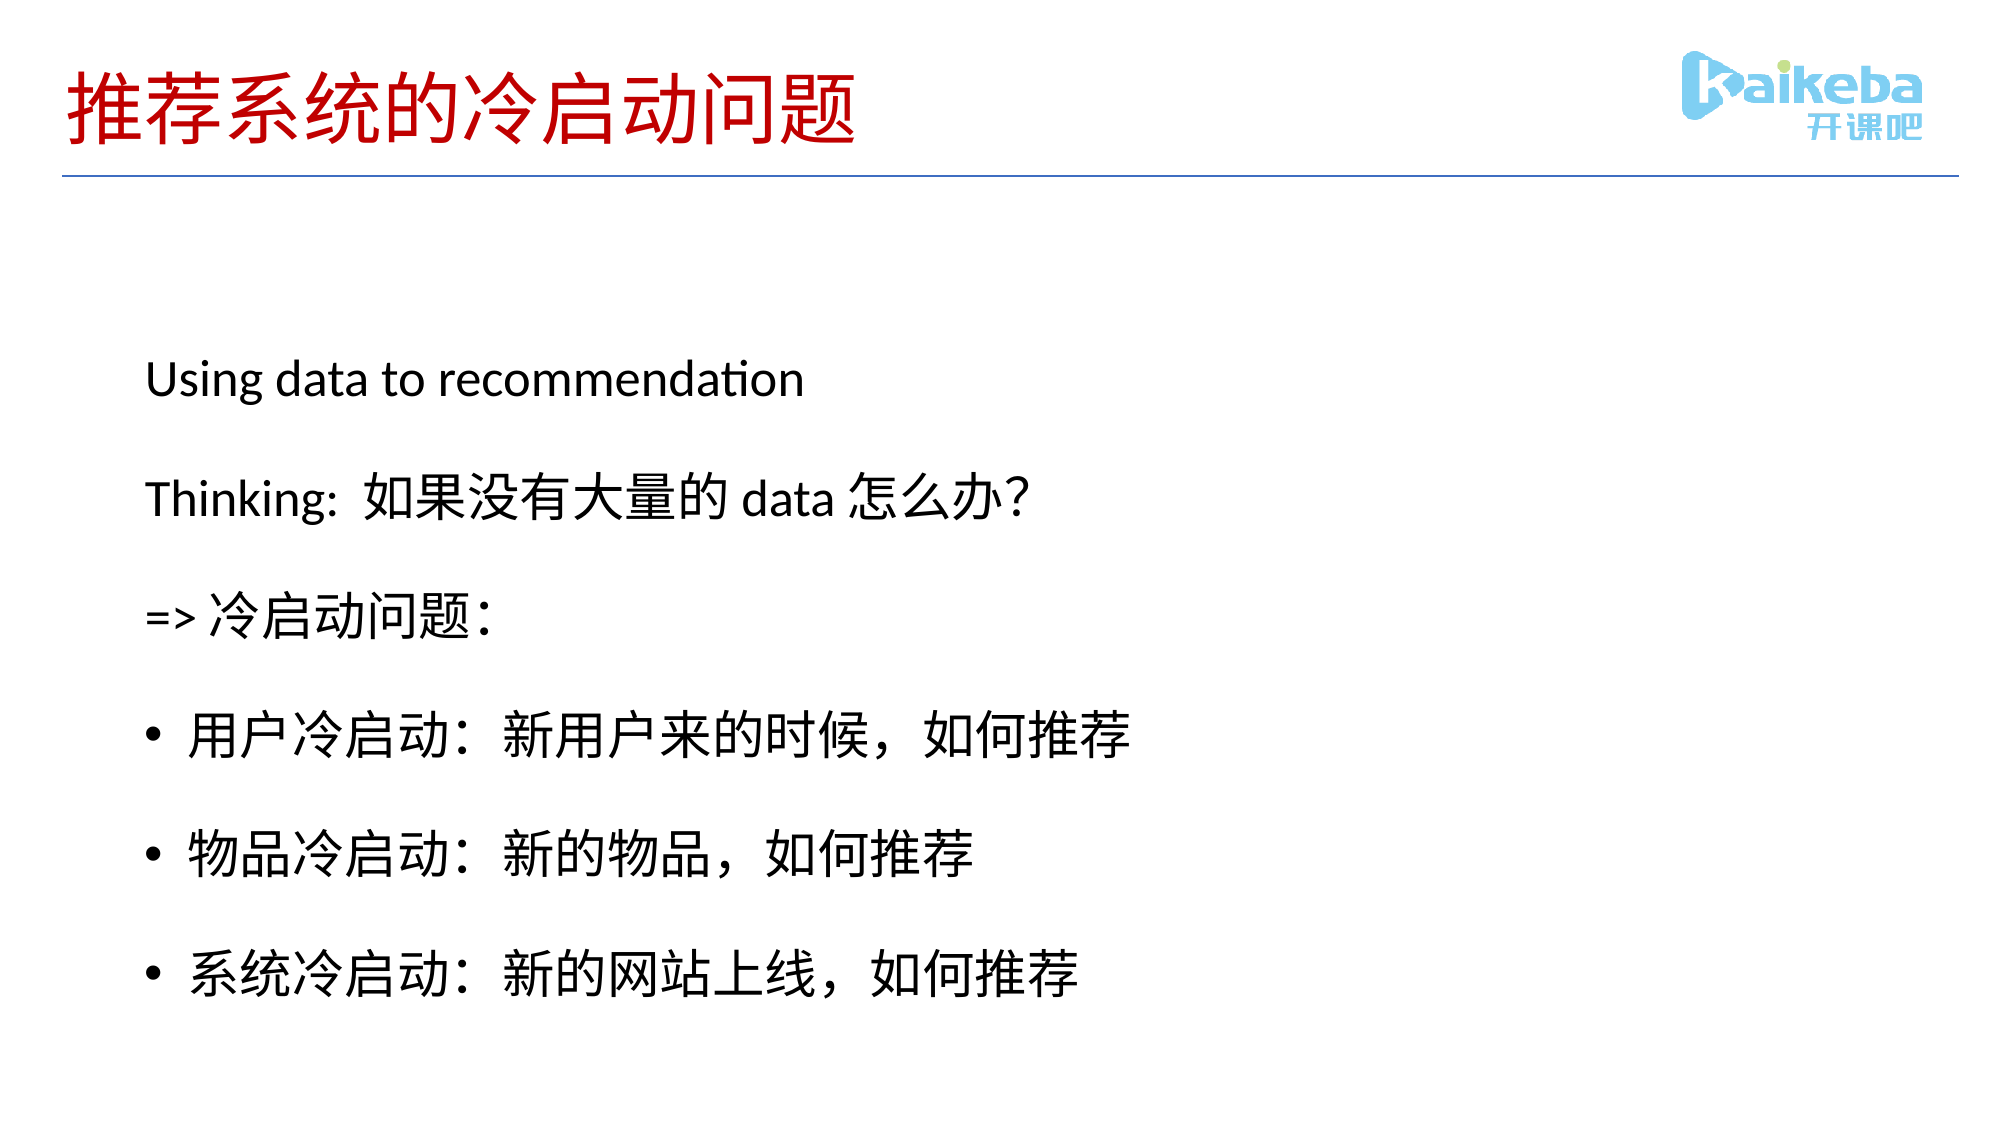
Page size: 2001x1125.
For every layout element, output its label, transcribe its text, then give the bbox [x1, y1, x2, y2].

list 在代码阶段，我们需要使用各种工具： 数据预处理 特征编码：OneHotEncoder, LabelEncoder, SparseFeat, DenseFeat，PCA 特征工程：FeatureTools Embedding：Gensim 模型工具 机器学习：sklearn，LibFM，xlearn 深度学习：tensorflow, keras, pytorch （掌握其一即可） 自动机器学习：TPOT，auto-sklearn，autokeras 深度学习CTR：DeepCTR 推荐系统：Surprise, lightfm [1653, 21, 1950, 167]
title 推荐系统的冷启动问题 [57, 59, 1728, 167]
list Using data to recommendation Thinking: 如果没有大量的data怎么办？ =>冷启动问题： 用户冷启动：新用户来的时候，如何推荐 物品冷启动：新的物品，如何推荐 系统冷启动：新的网站上线，如何推荐 [136, 298, 1863, 1014]
